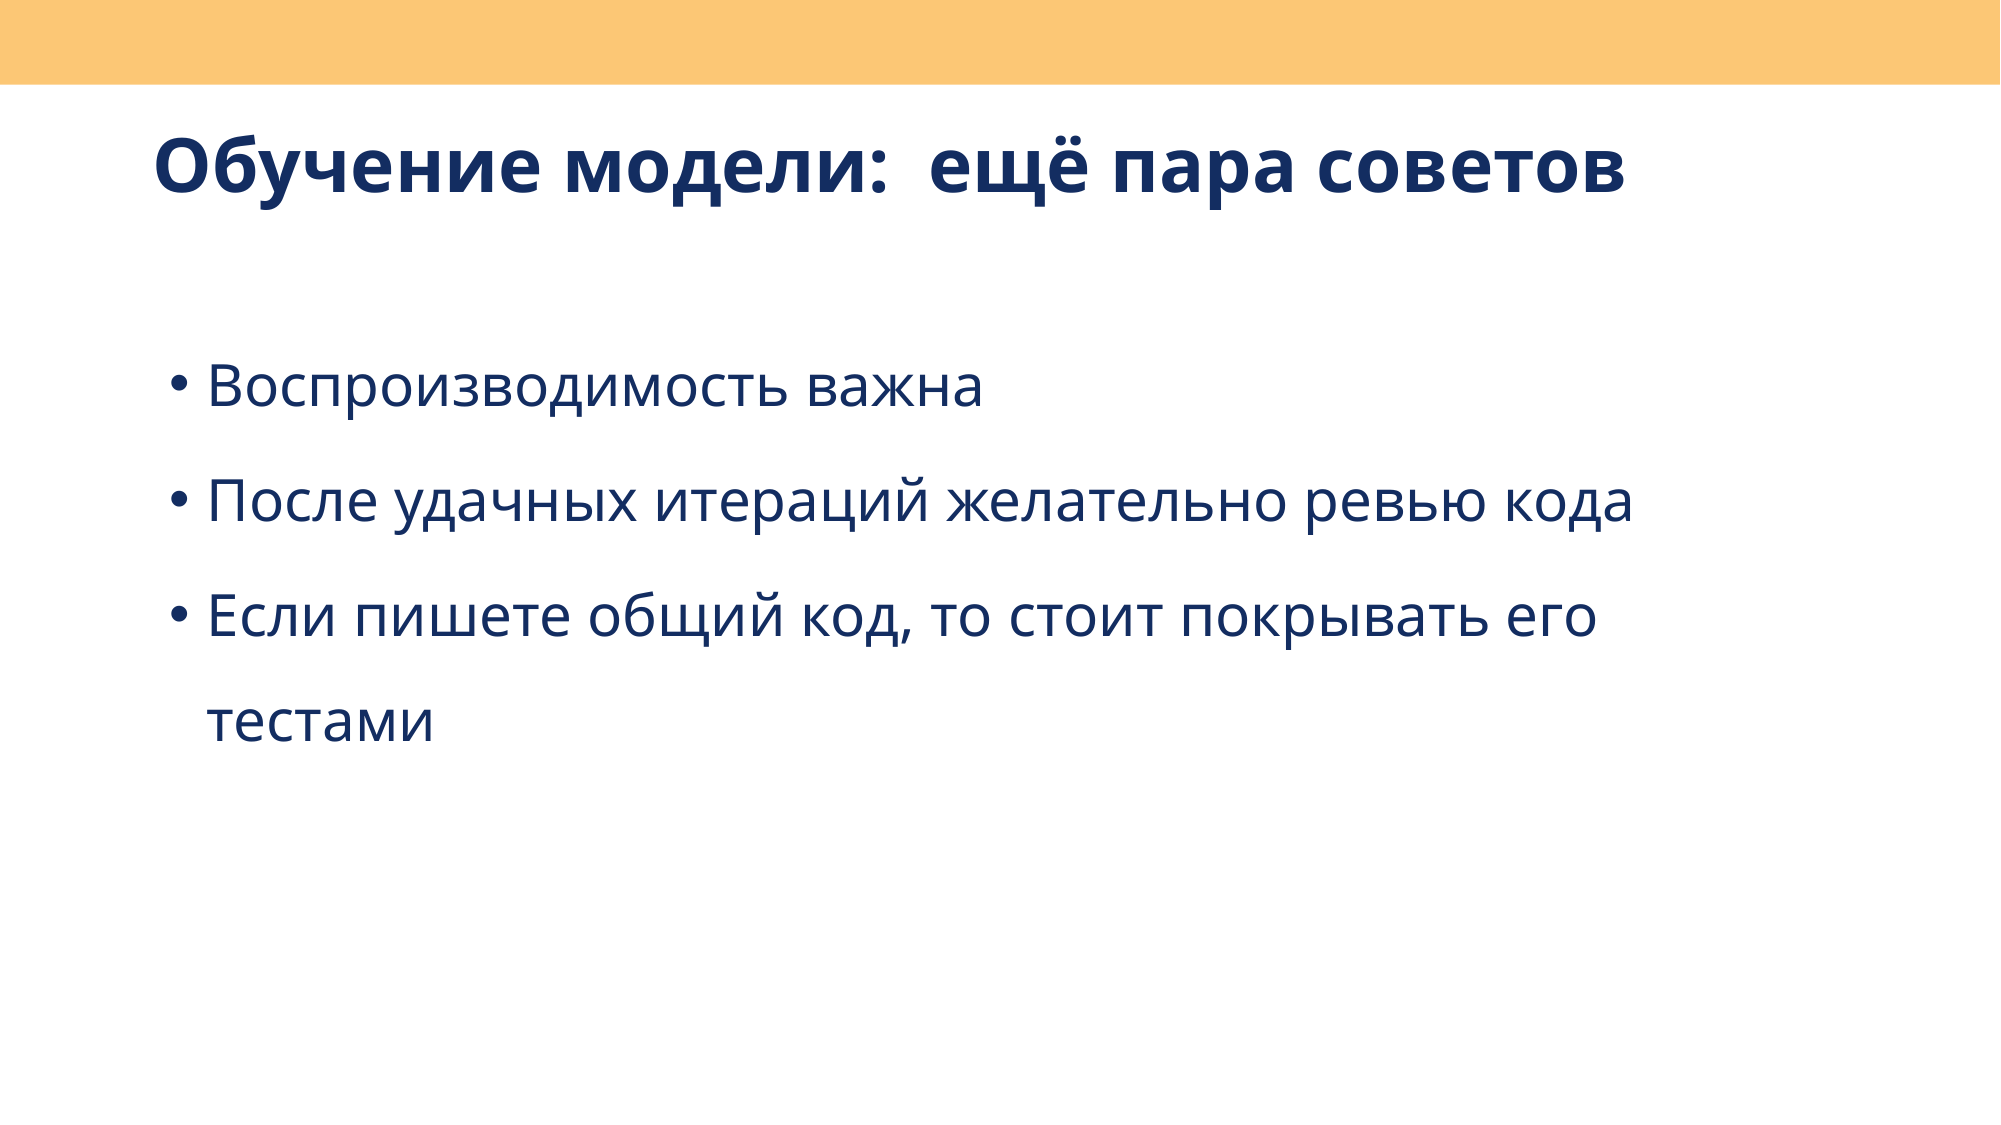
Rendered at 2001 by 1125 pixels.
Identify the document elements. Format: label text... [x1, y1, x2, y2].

list Воспроизводимость важна После удачных итераций желательно ревью кода Если пишете общий код, то стоит покрывать его тестами [79, 305, 1805, 1020]
title Обучение модели: ещё пара советов [137, 59, 1863, 278]
